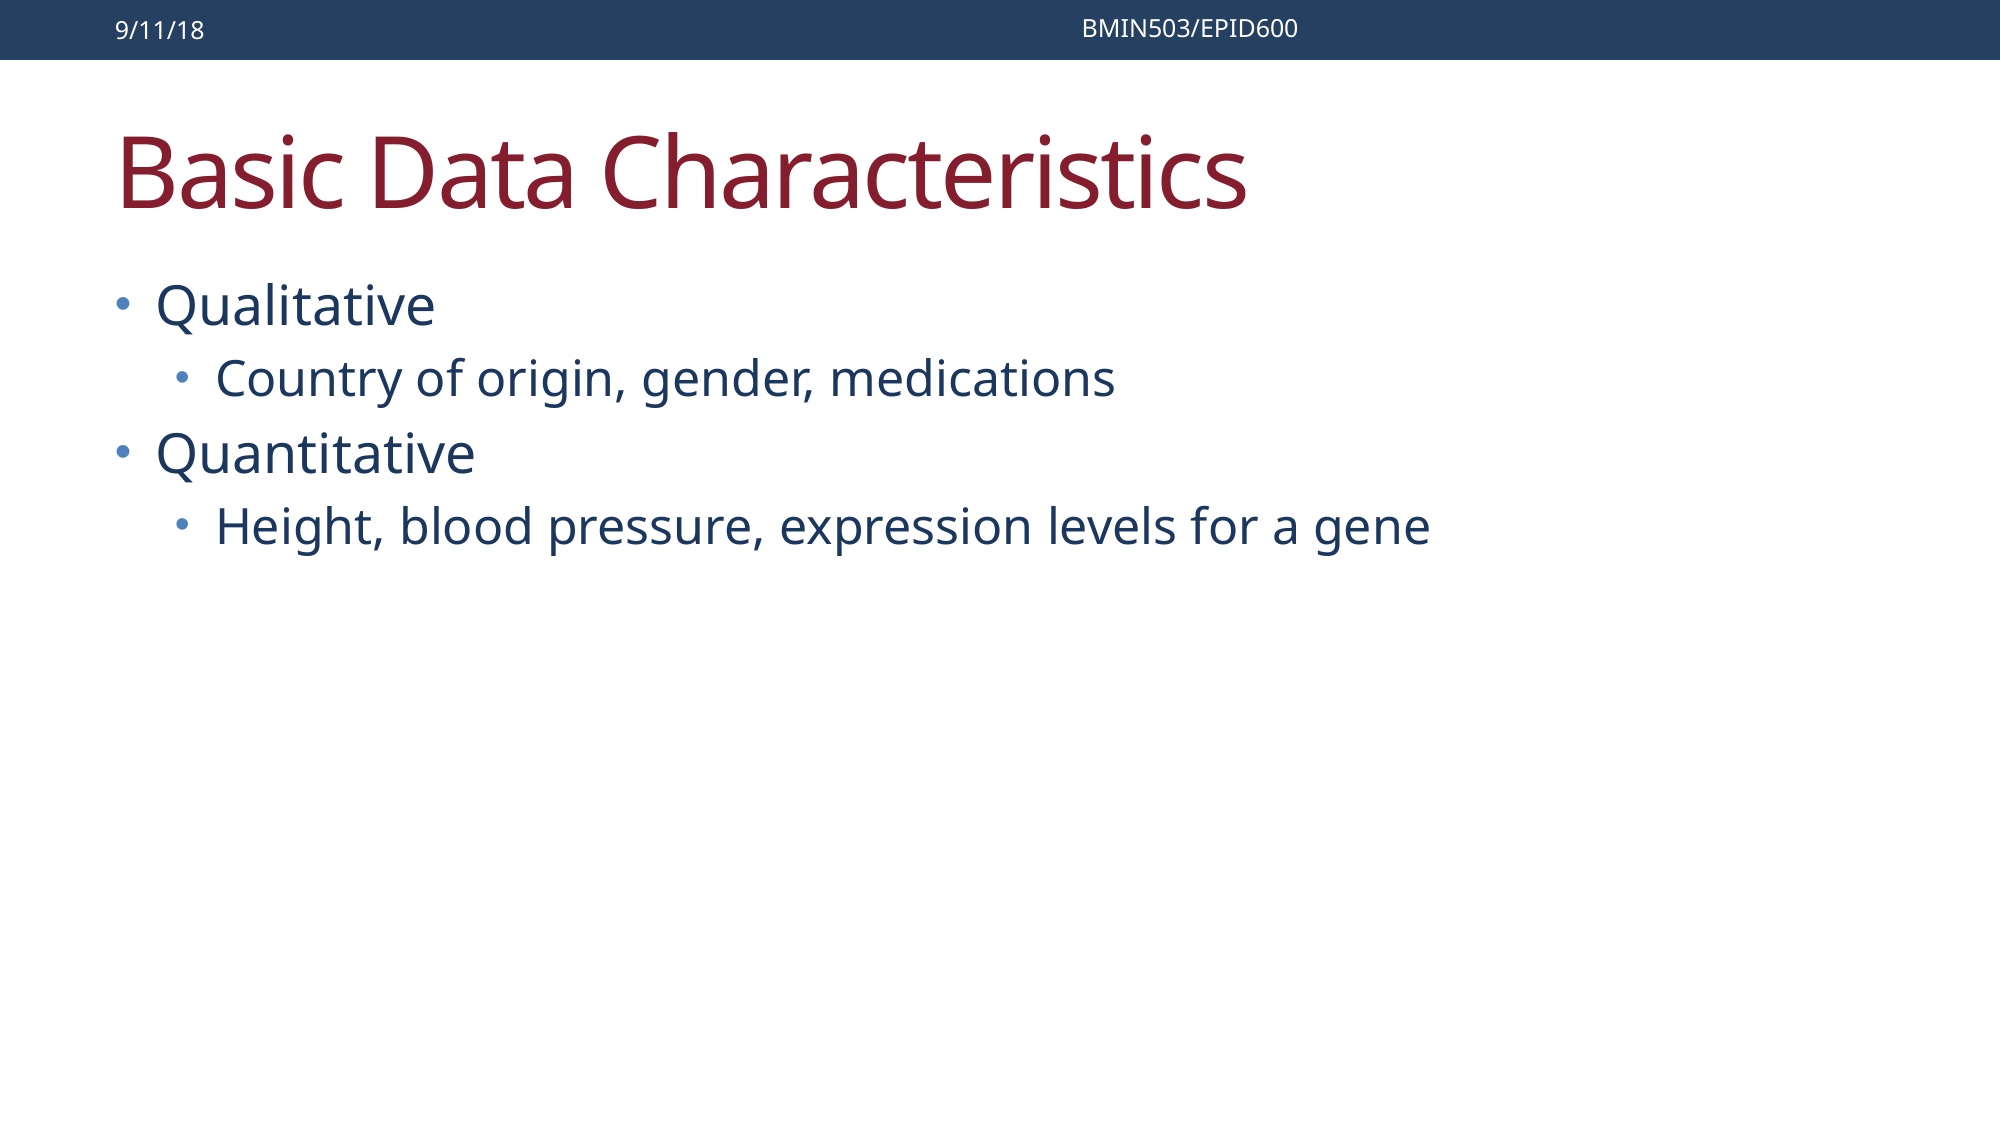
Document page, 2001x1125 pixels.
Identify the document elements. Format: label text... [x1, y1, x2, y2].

list Qualitative Country of origin, gender, medications Quantitative Height, blood pressure, expression levels for a gene [99, 262, 1900, 1063]
footer BMIN503/EPID600 [750, 3, 1650, 57]
title Basic Data Characteristics [99, 87, 1900, 250]
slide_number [99, 3, 734, 57]
